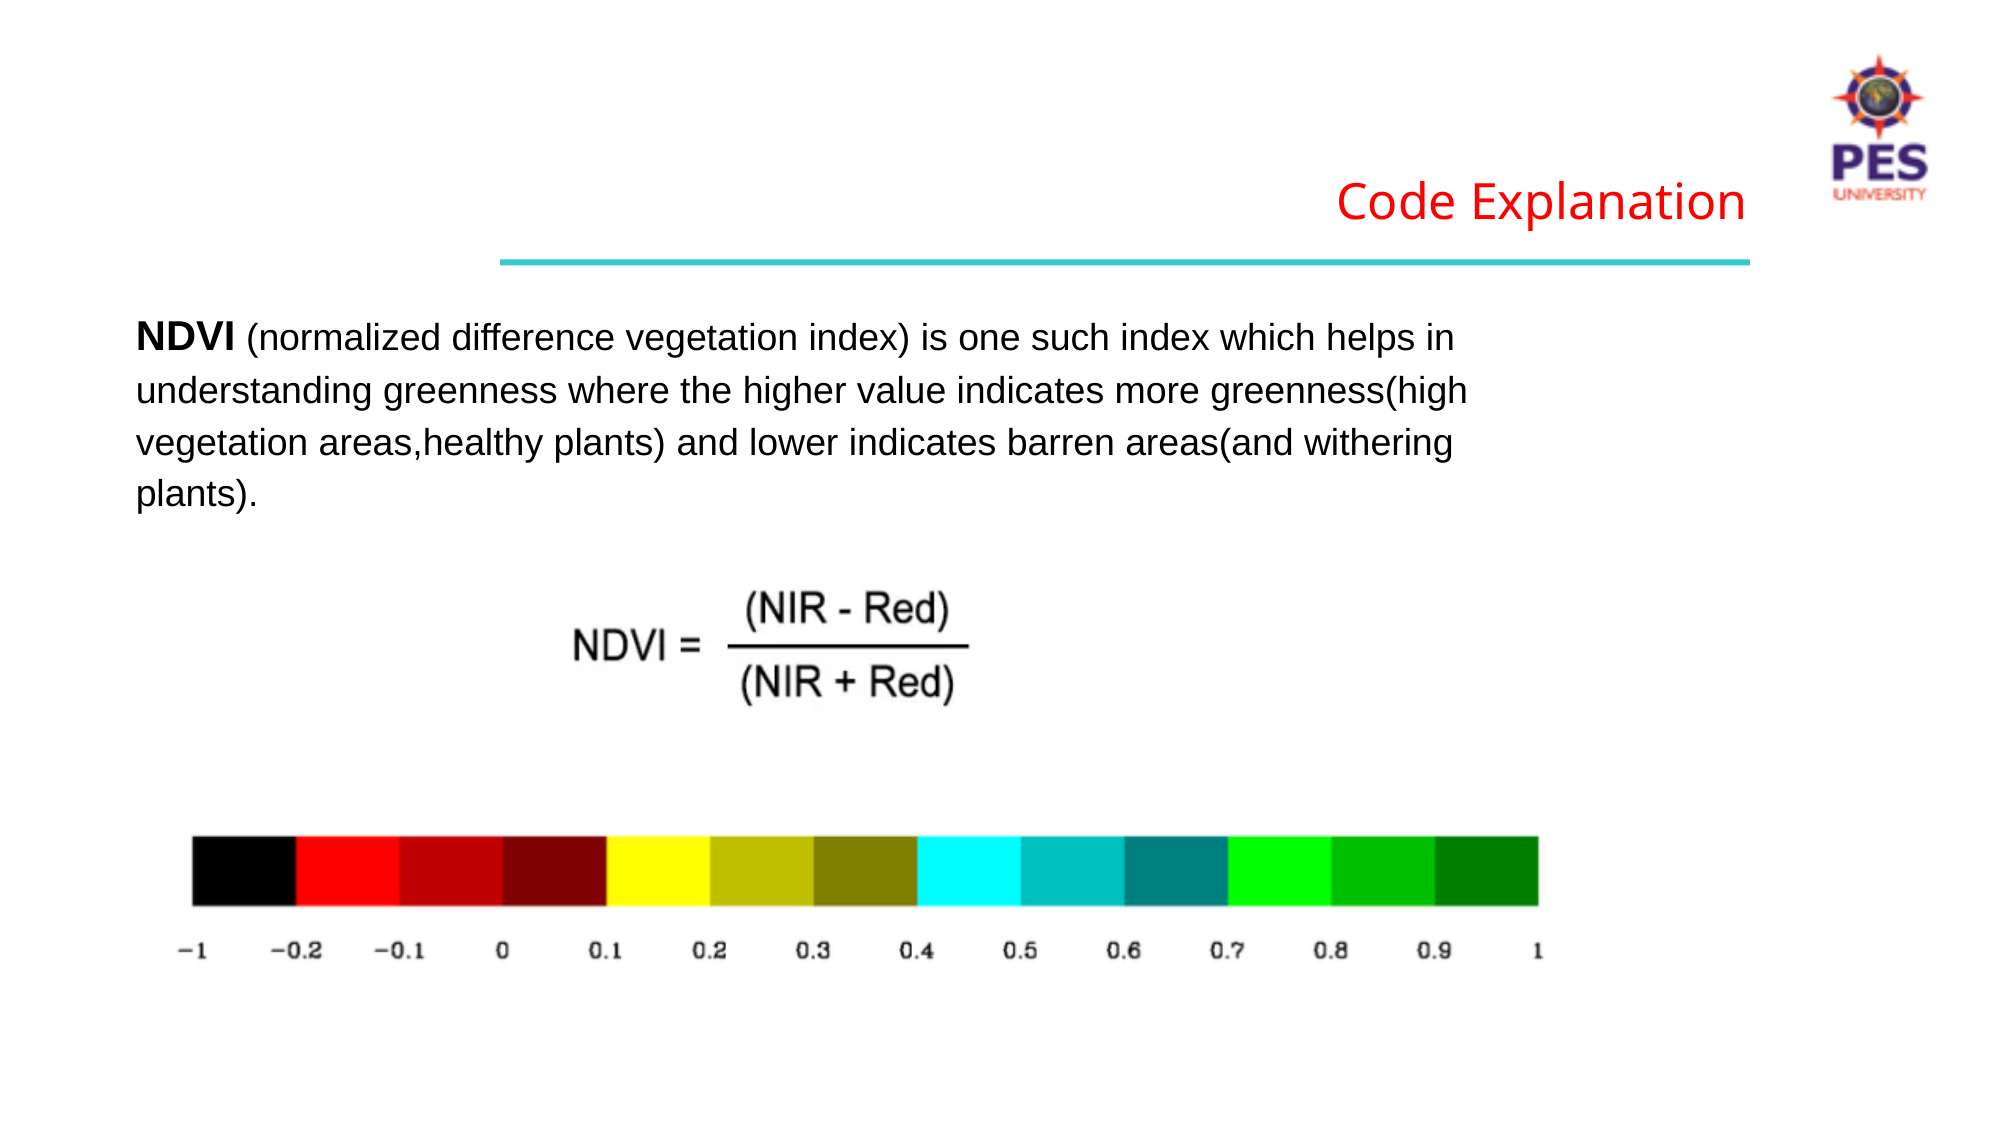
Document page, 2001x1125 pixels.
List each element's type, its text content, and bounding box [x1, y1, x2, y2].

text_box Code Explanation [474, 162, 1763, 238]
picture [153, 818, 1577, 976]
picture [1827, 49, 1938, 213]
picture [530, 551, 1001, 745]
text_box [500, 259, 1750, 266]
text_box NDVI (normalized difference vegetation index) is one such index which helps in understanding greenness where the higher value indicates more greenness(high vegetation areas,healthy plants) and lower indicates barren areas(and withering plants). [120, 286, 1543, 590]
